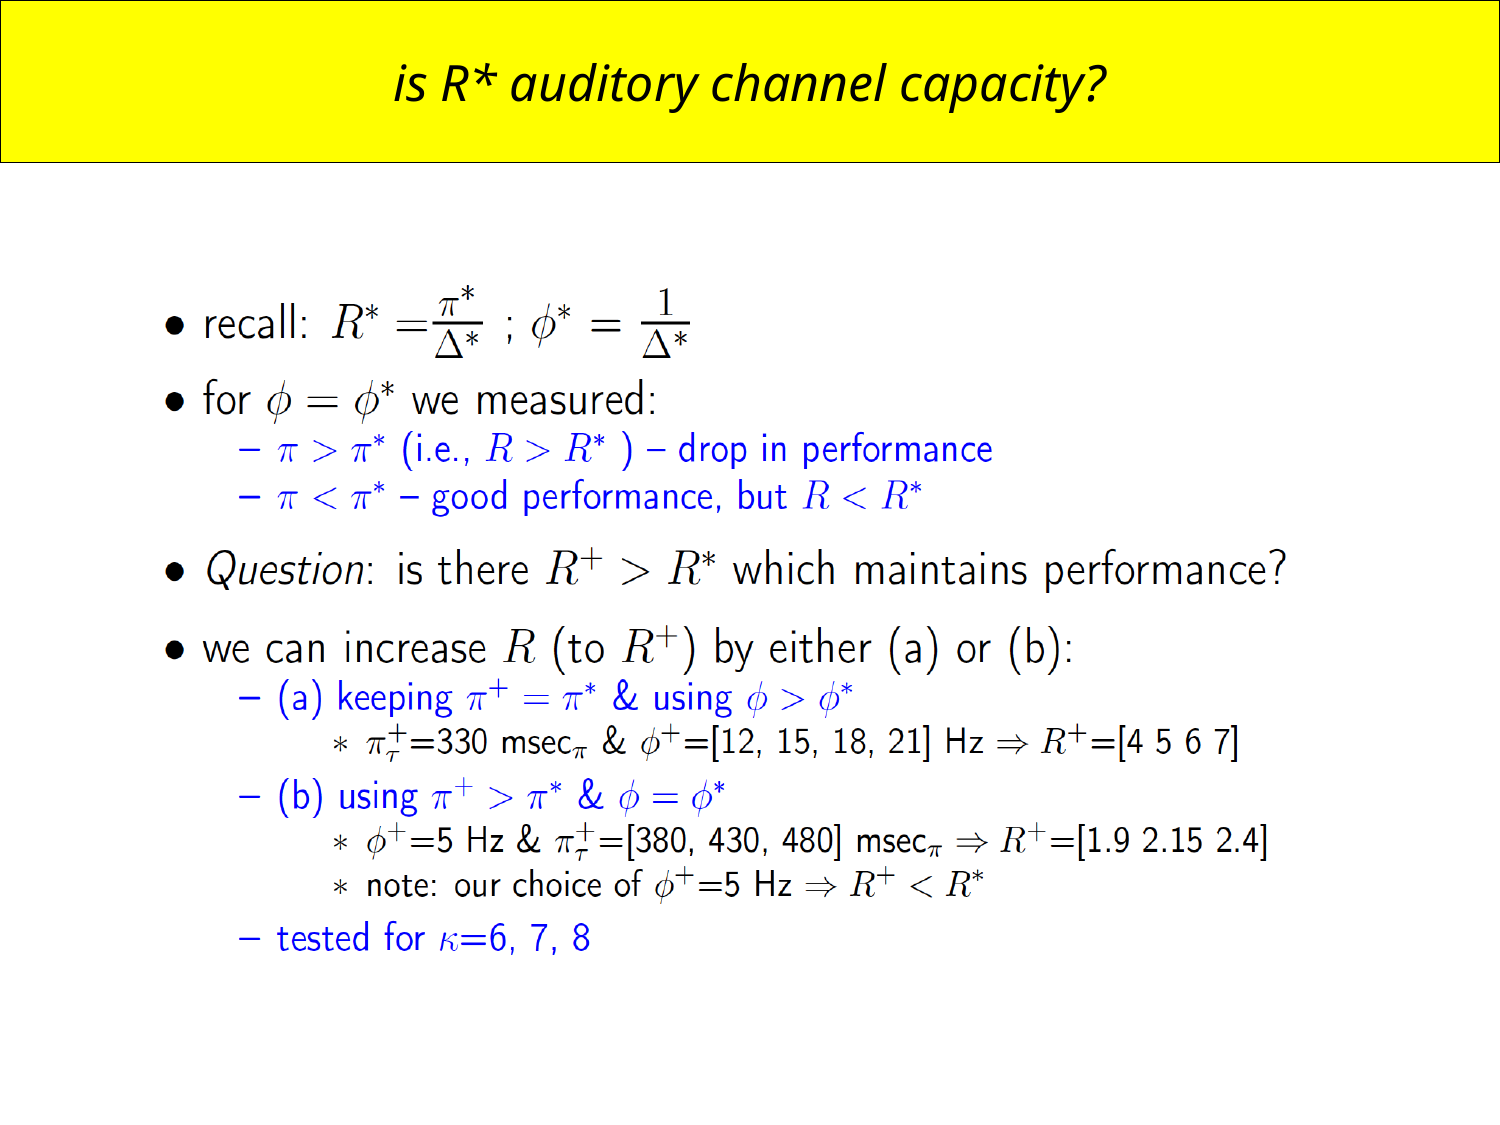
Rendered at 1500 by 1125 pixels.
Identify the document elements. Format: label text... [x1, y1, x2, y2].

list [74, 262, 1426, 1006]
text_box is R* auditory channel capacity? [0, 0, 1500, 163]
